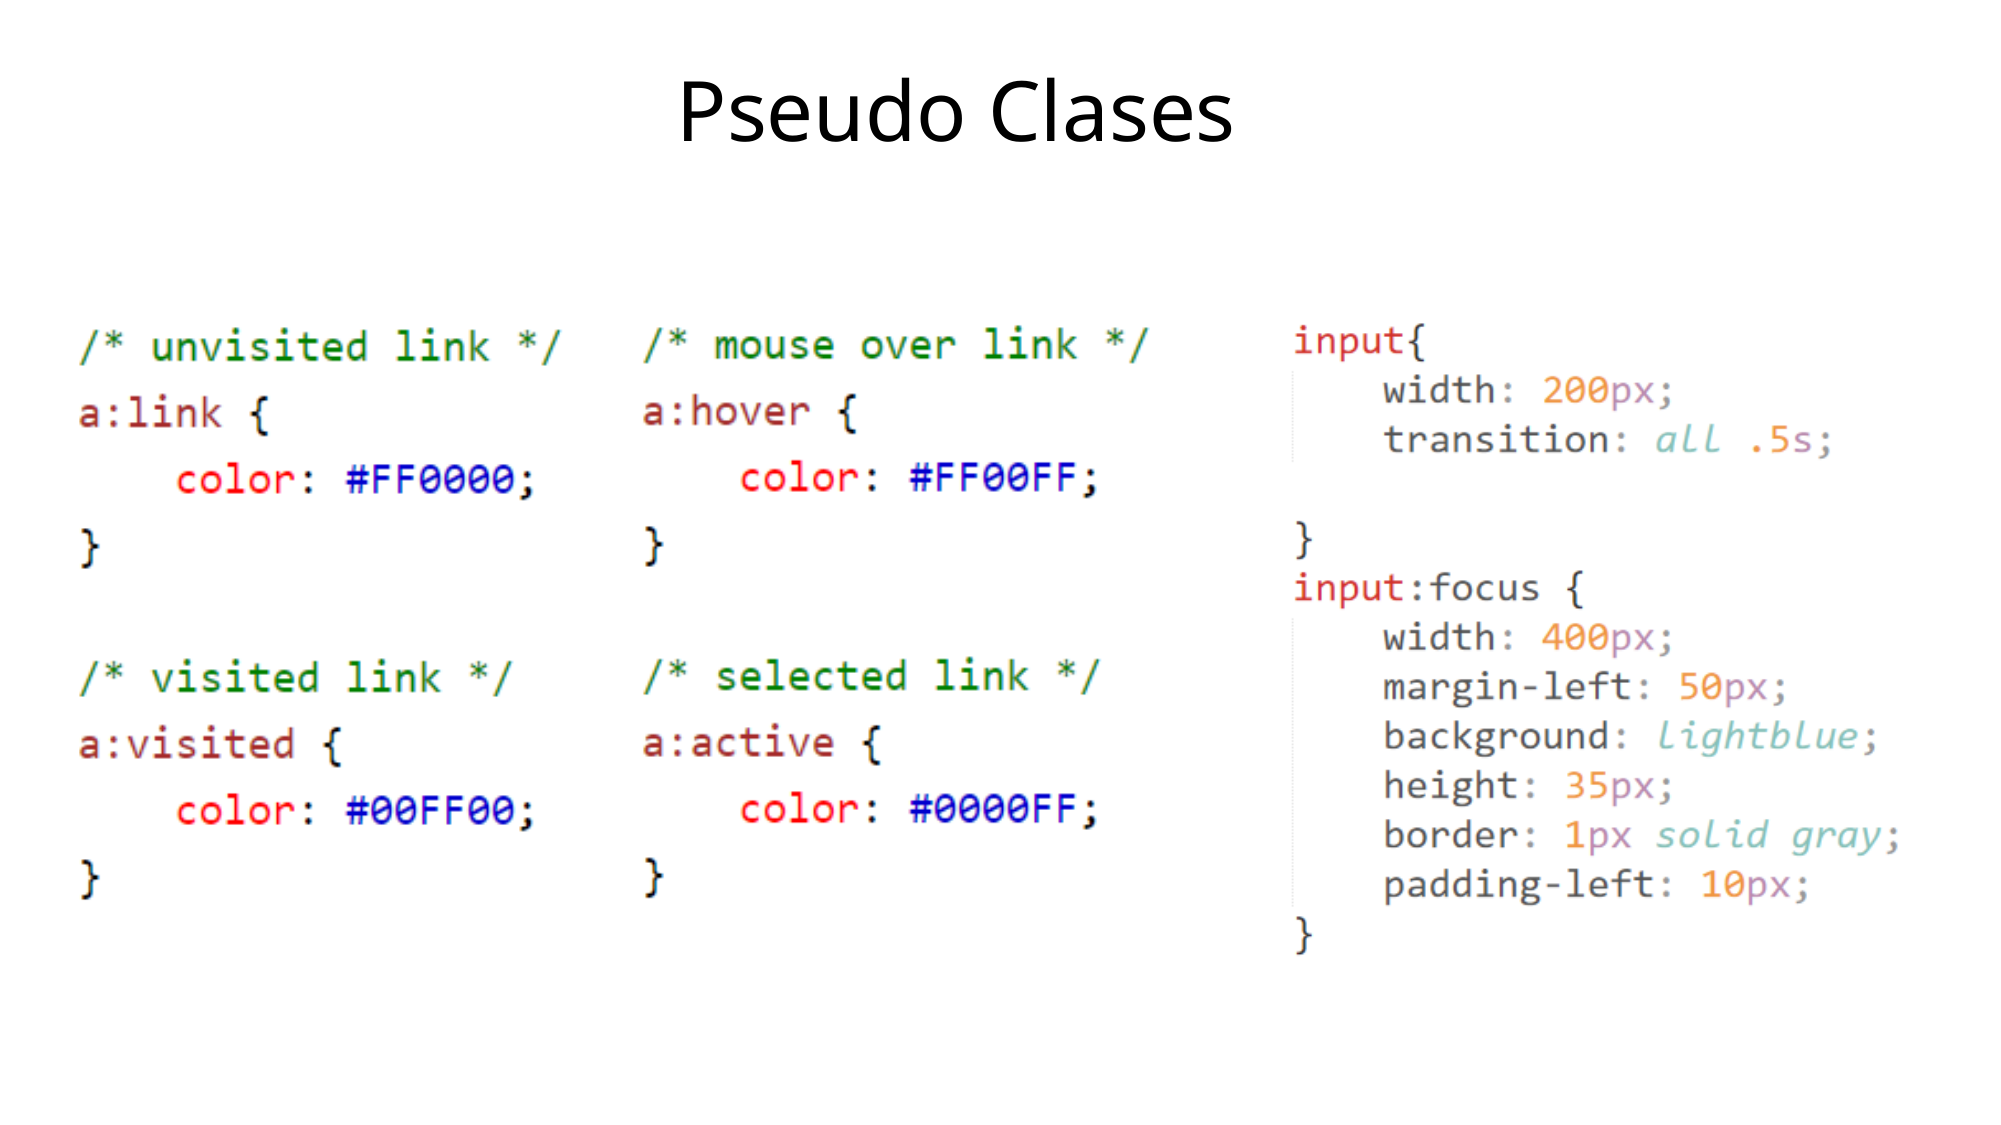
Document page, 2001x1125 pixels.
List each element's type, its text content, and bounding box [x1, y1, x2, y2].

text_box Pseudo Clases [93, 41, 1820, 188]
picture [64, 266, 1939, 987]
